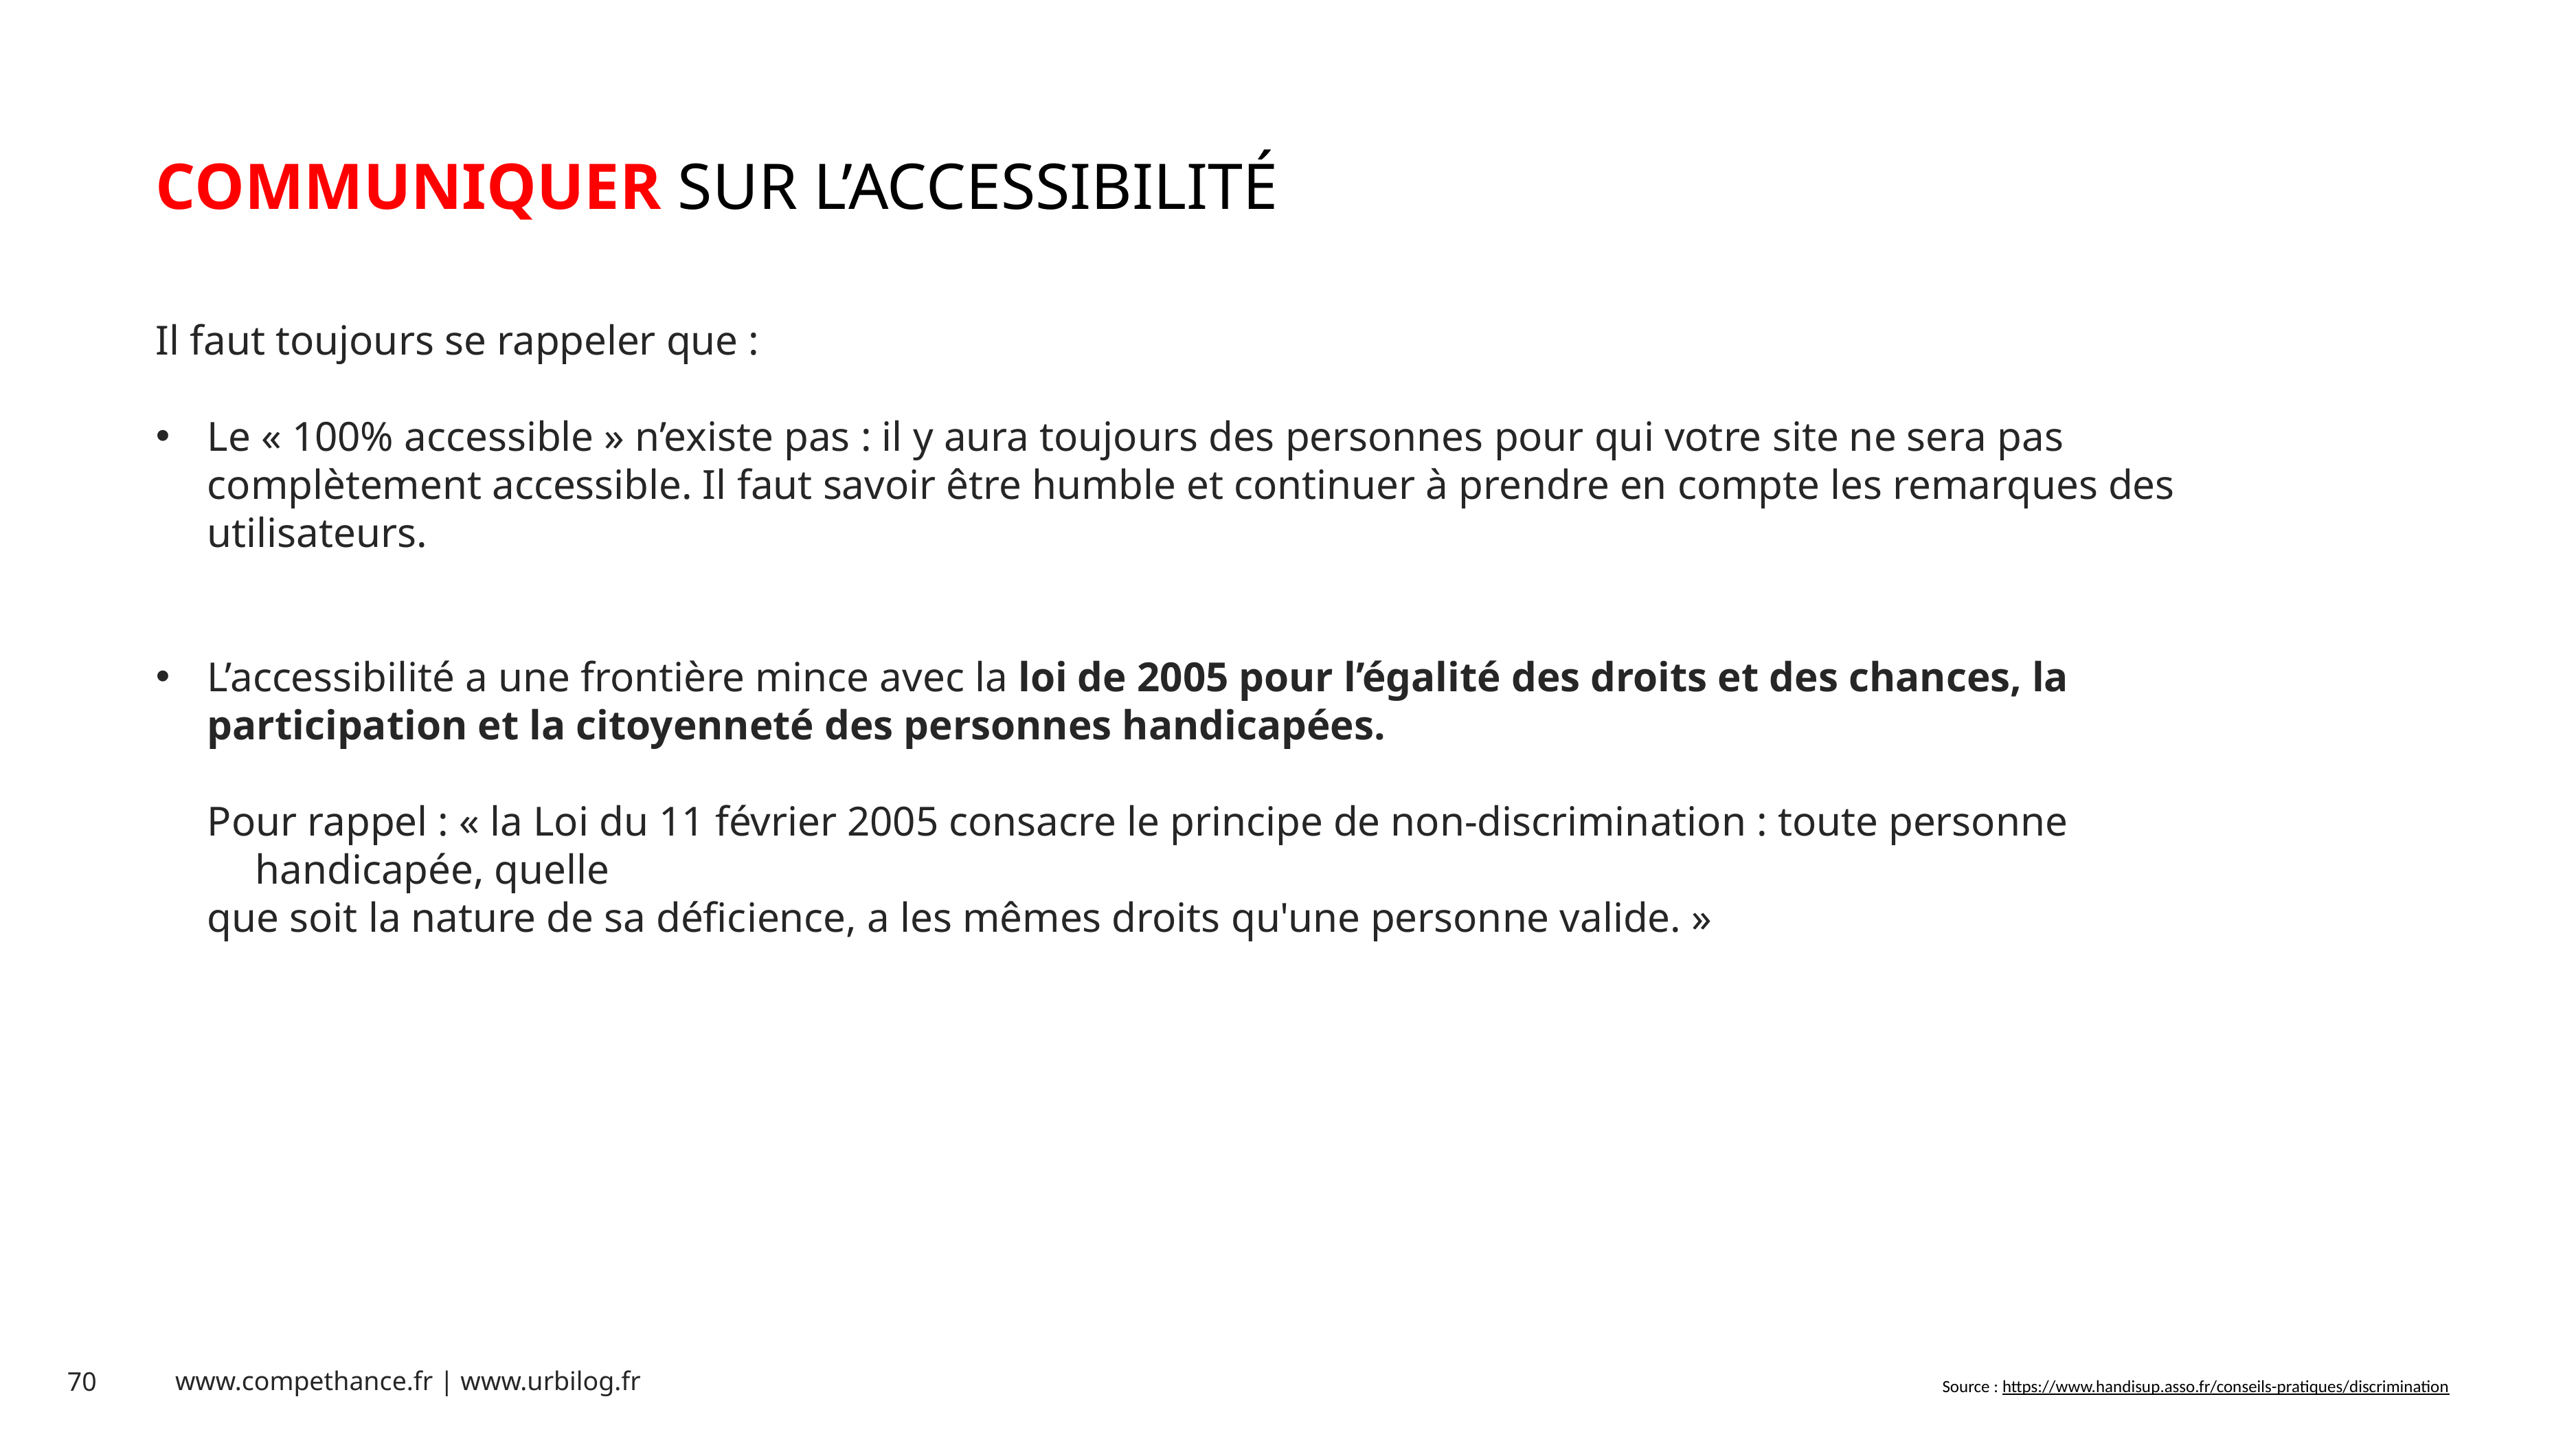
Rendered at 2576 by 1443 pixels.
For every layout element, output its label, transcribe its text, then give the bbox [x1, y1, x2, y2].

title COMMUNIQUER SUR L’ACCESSIBILITÉ [145, 149, 2372, 256]
text_box Source : https://www.handisup.asso.fr/conseils-pratiques/discrimination [1932, 1370, 2576, 1402]
text_box Il faut toujours se rappeler que : Le « 100% accessible » n’existe pas : il y aura toujours des personnes pour qui votre site ne sera pas complètement accessible. Il faut savoir être humble et continuer à prendre en compte les remarques des utilisateurs. L’accessibilité a une frontière mince avec la loi de 2005 pour l’égalité des droits et des chances, la participation et la citoyenneté des personnes handicapées. Pour rappel : « la Loi du 11 février 2005 consacre le principe de non-discrimination : toute personne handicapée, quelle que soit la nature de sa déficience, a les mêmes droits qu'une personne valide. » [145, 309, 2315, 946]
